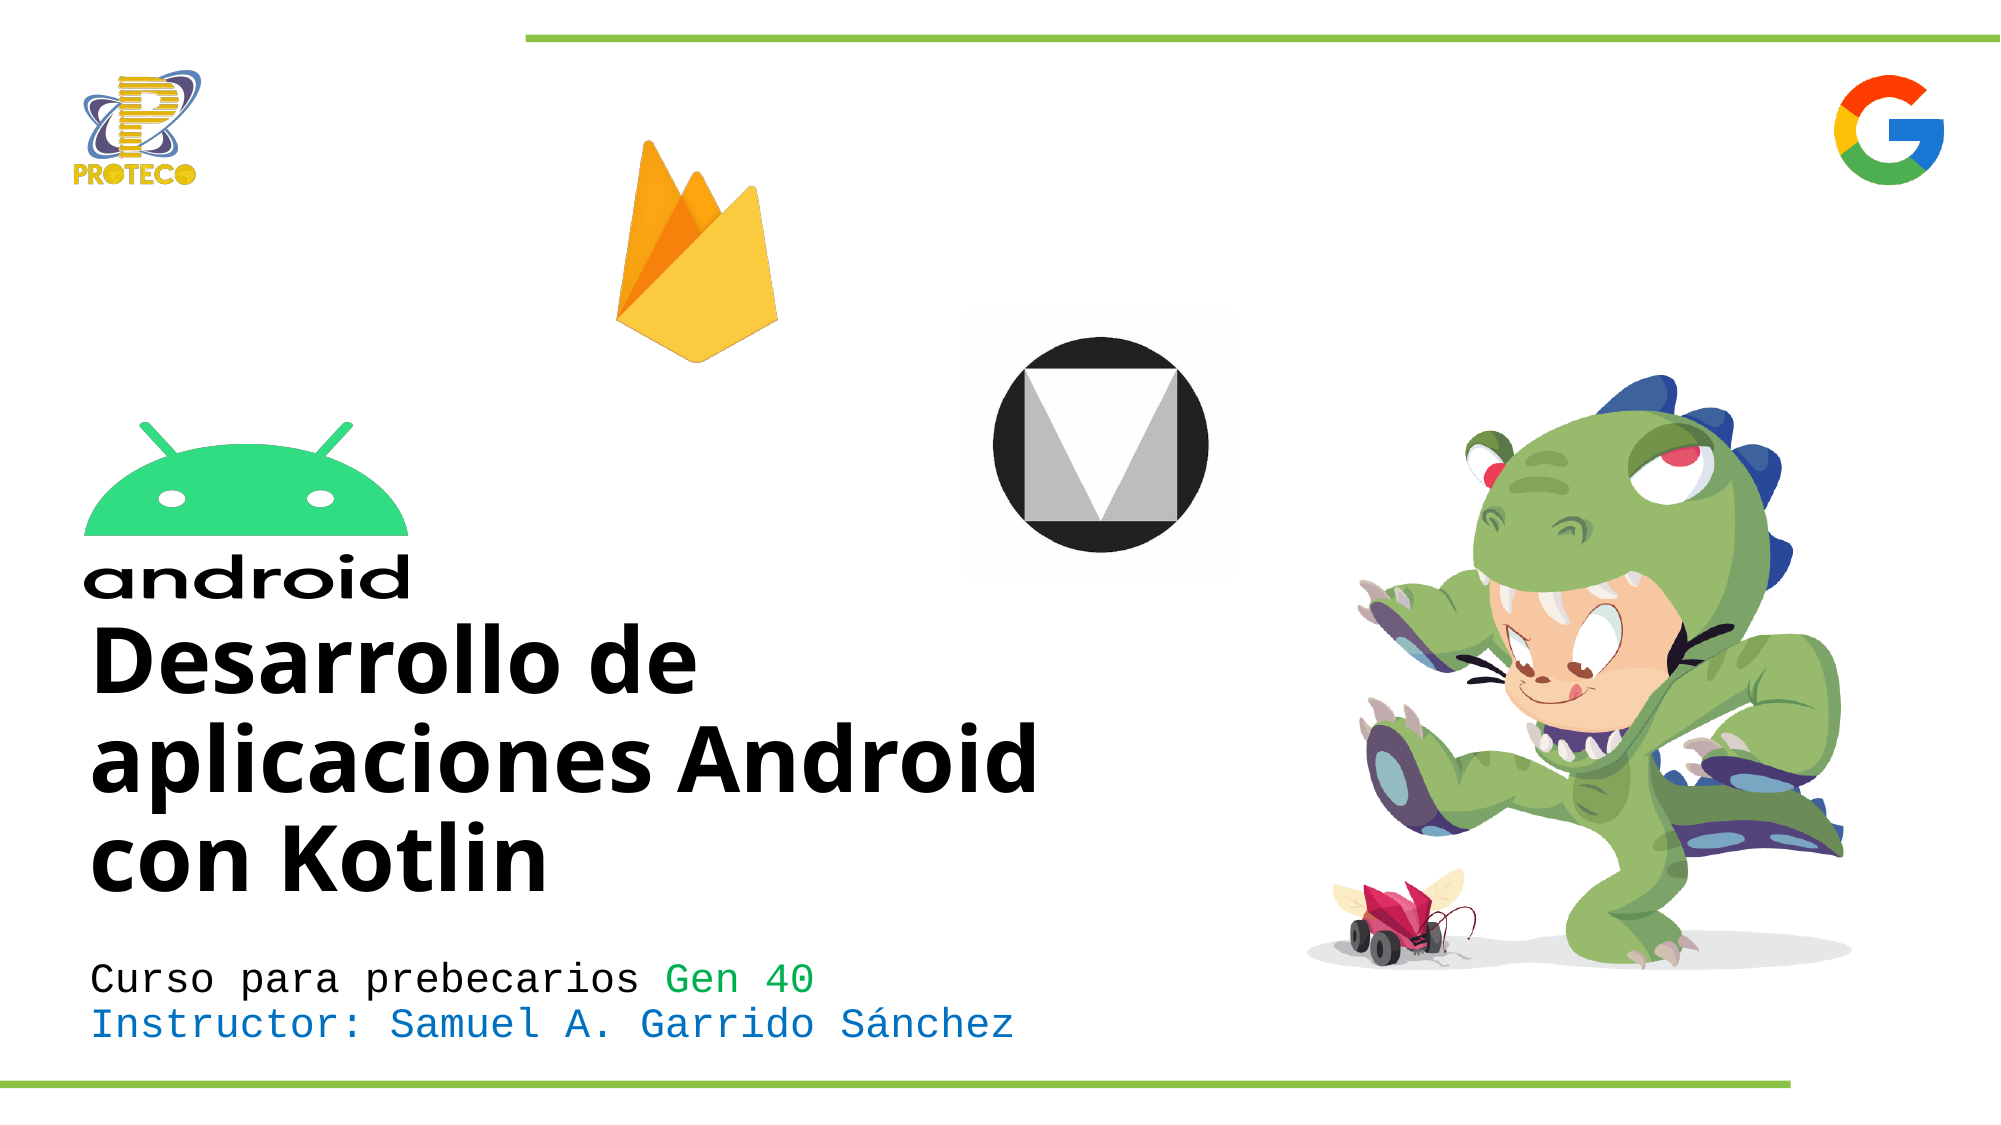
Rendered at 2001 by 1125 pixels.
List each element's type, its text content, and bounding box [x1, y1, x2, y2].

picture [50, 64, 230, 196]
text_box [0, 1080, 1792, 1089]
title Desarrollo de aplicaciones Android con Kotlin Curso para prebecarios Gen 40 Instructor: Samuel A. Garrido Sánchez [74, 831, 1143, 1054]
picture [586, 140, 808, 363]
text_box [524, 34, 2000, 43]
picture [966, 310, 1235, 579]
picture [1238, 332, 1926, 1019]
picture [84, 422, 408, 599]
picture [1823, 64, 1955, 196]
